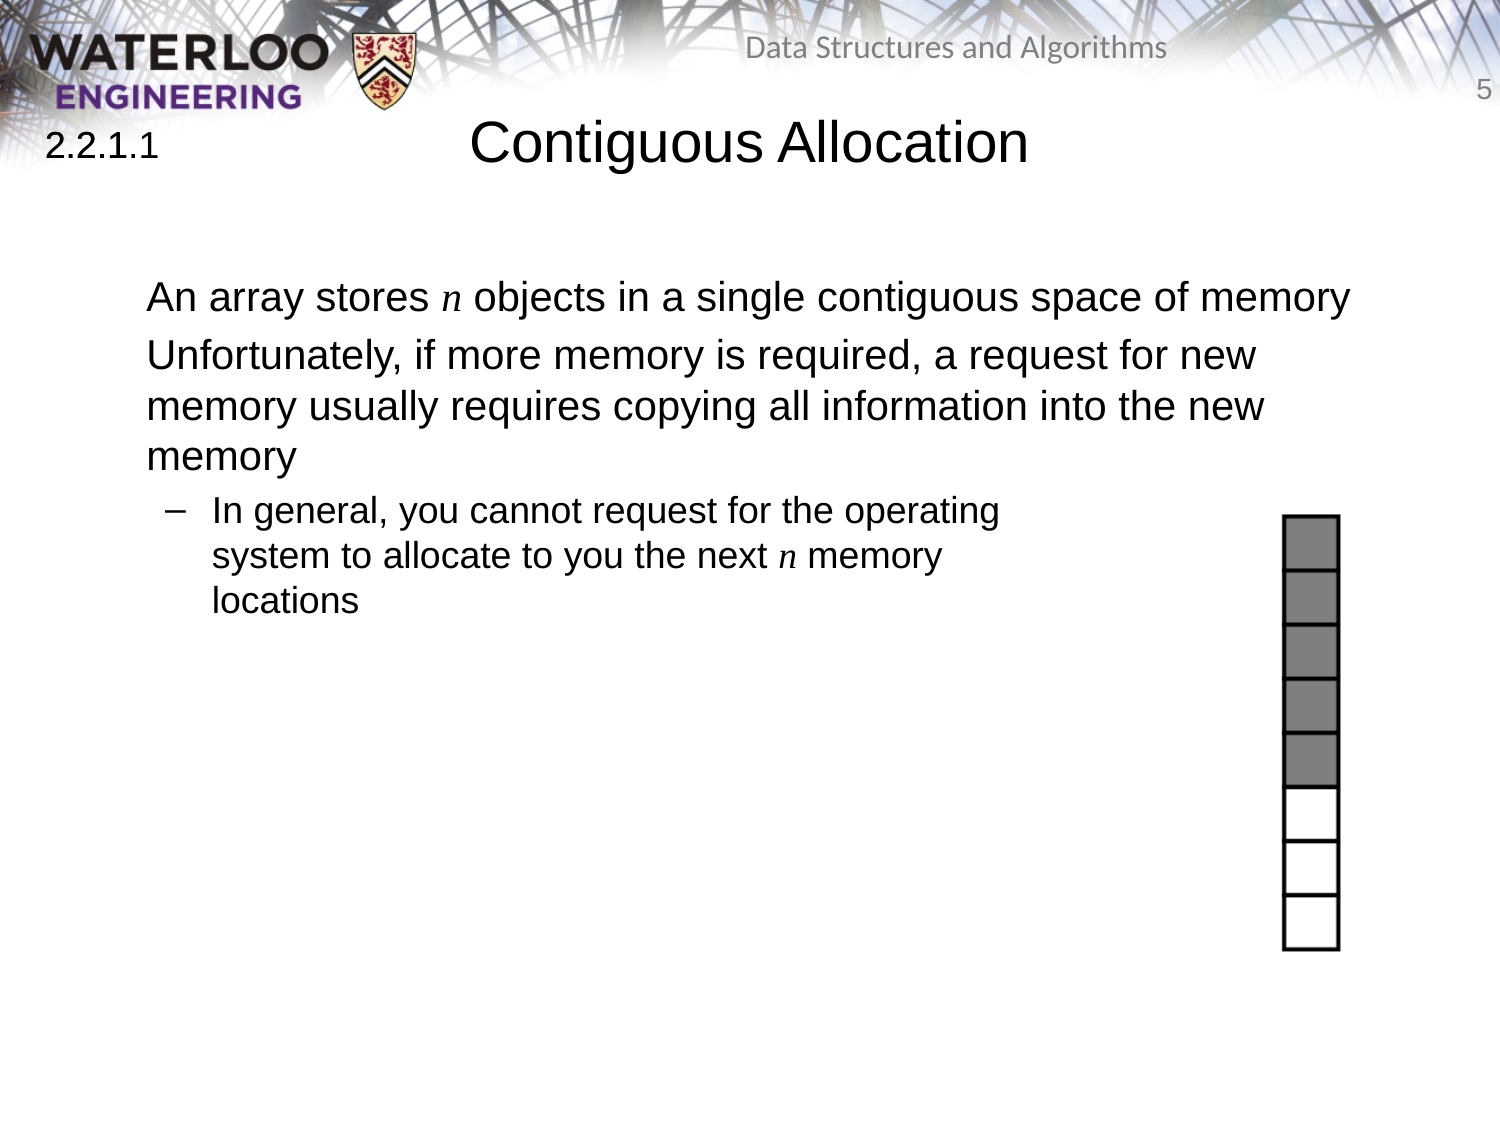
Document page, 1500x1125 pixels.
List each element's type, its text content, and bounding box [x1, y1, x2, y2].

picture [0, 0, 1500, 1125]
list An array stores n objects in a single contiguous space of memory Unfortunately, if more memory is required, a request for new memory usually requires copying all information into the new memory In general, you cannot request for the operating system to allocate to you the next n memory locations [74, 262, 1426, 1006]
text_box 2.2.1.1 [30, 113, 175, 174]
title Contiguous Allocation [74, 44, 1426, 233]
